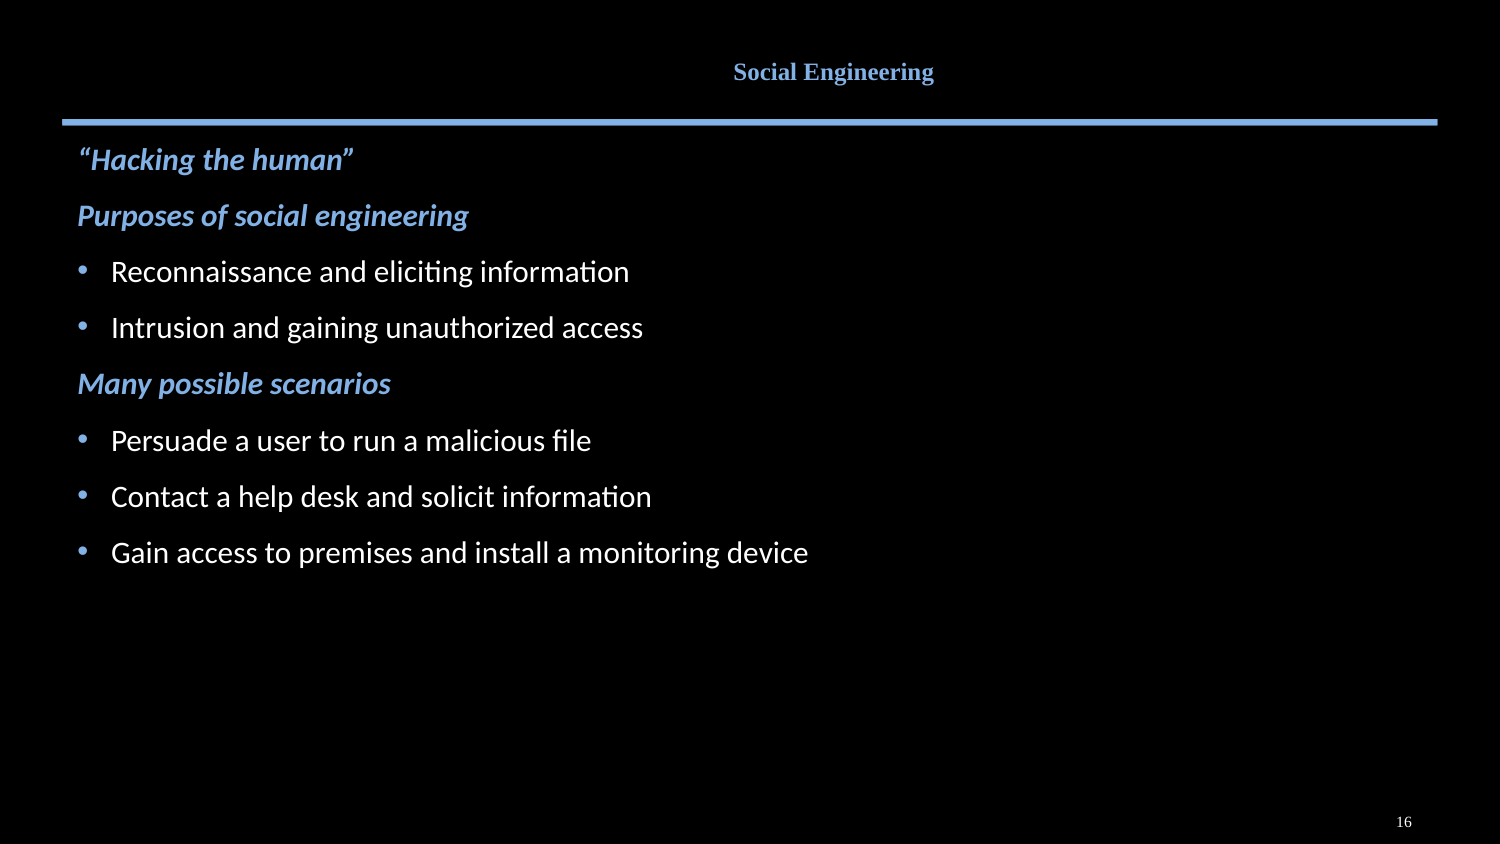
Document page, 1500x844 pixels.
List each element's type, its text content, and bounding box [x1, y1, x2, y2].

slide_number 16 [1310, 802, 1499, 841]
list “Hacking the human” Purposes of social engineering Reconnaissance and eliciting information Intrusion and gaining unauthorized access Many possible scenarios Persuade a user to run a malicious file Contact a help desk and solicit information Gain access to premises and install a monitoring device [62, 131, 1438, 788]
title Social Engineering [227, 9, 1440, 132]
